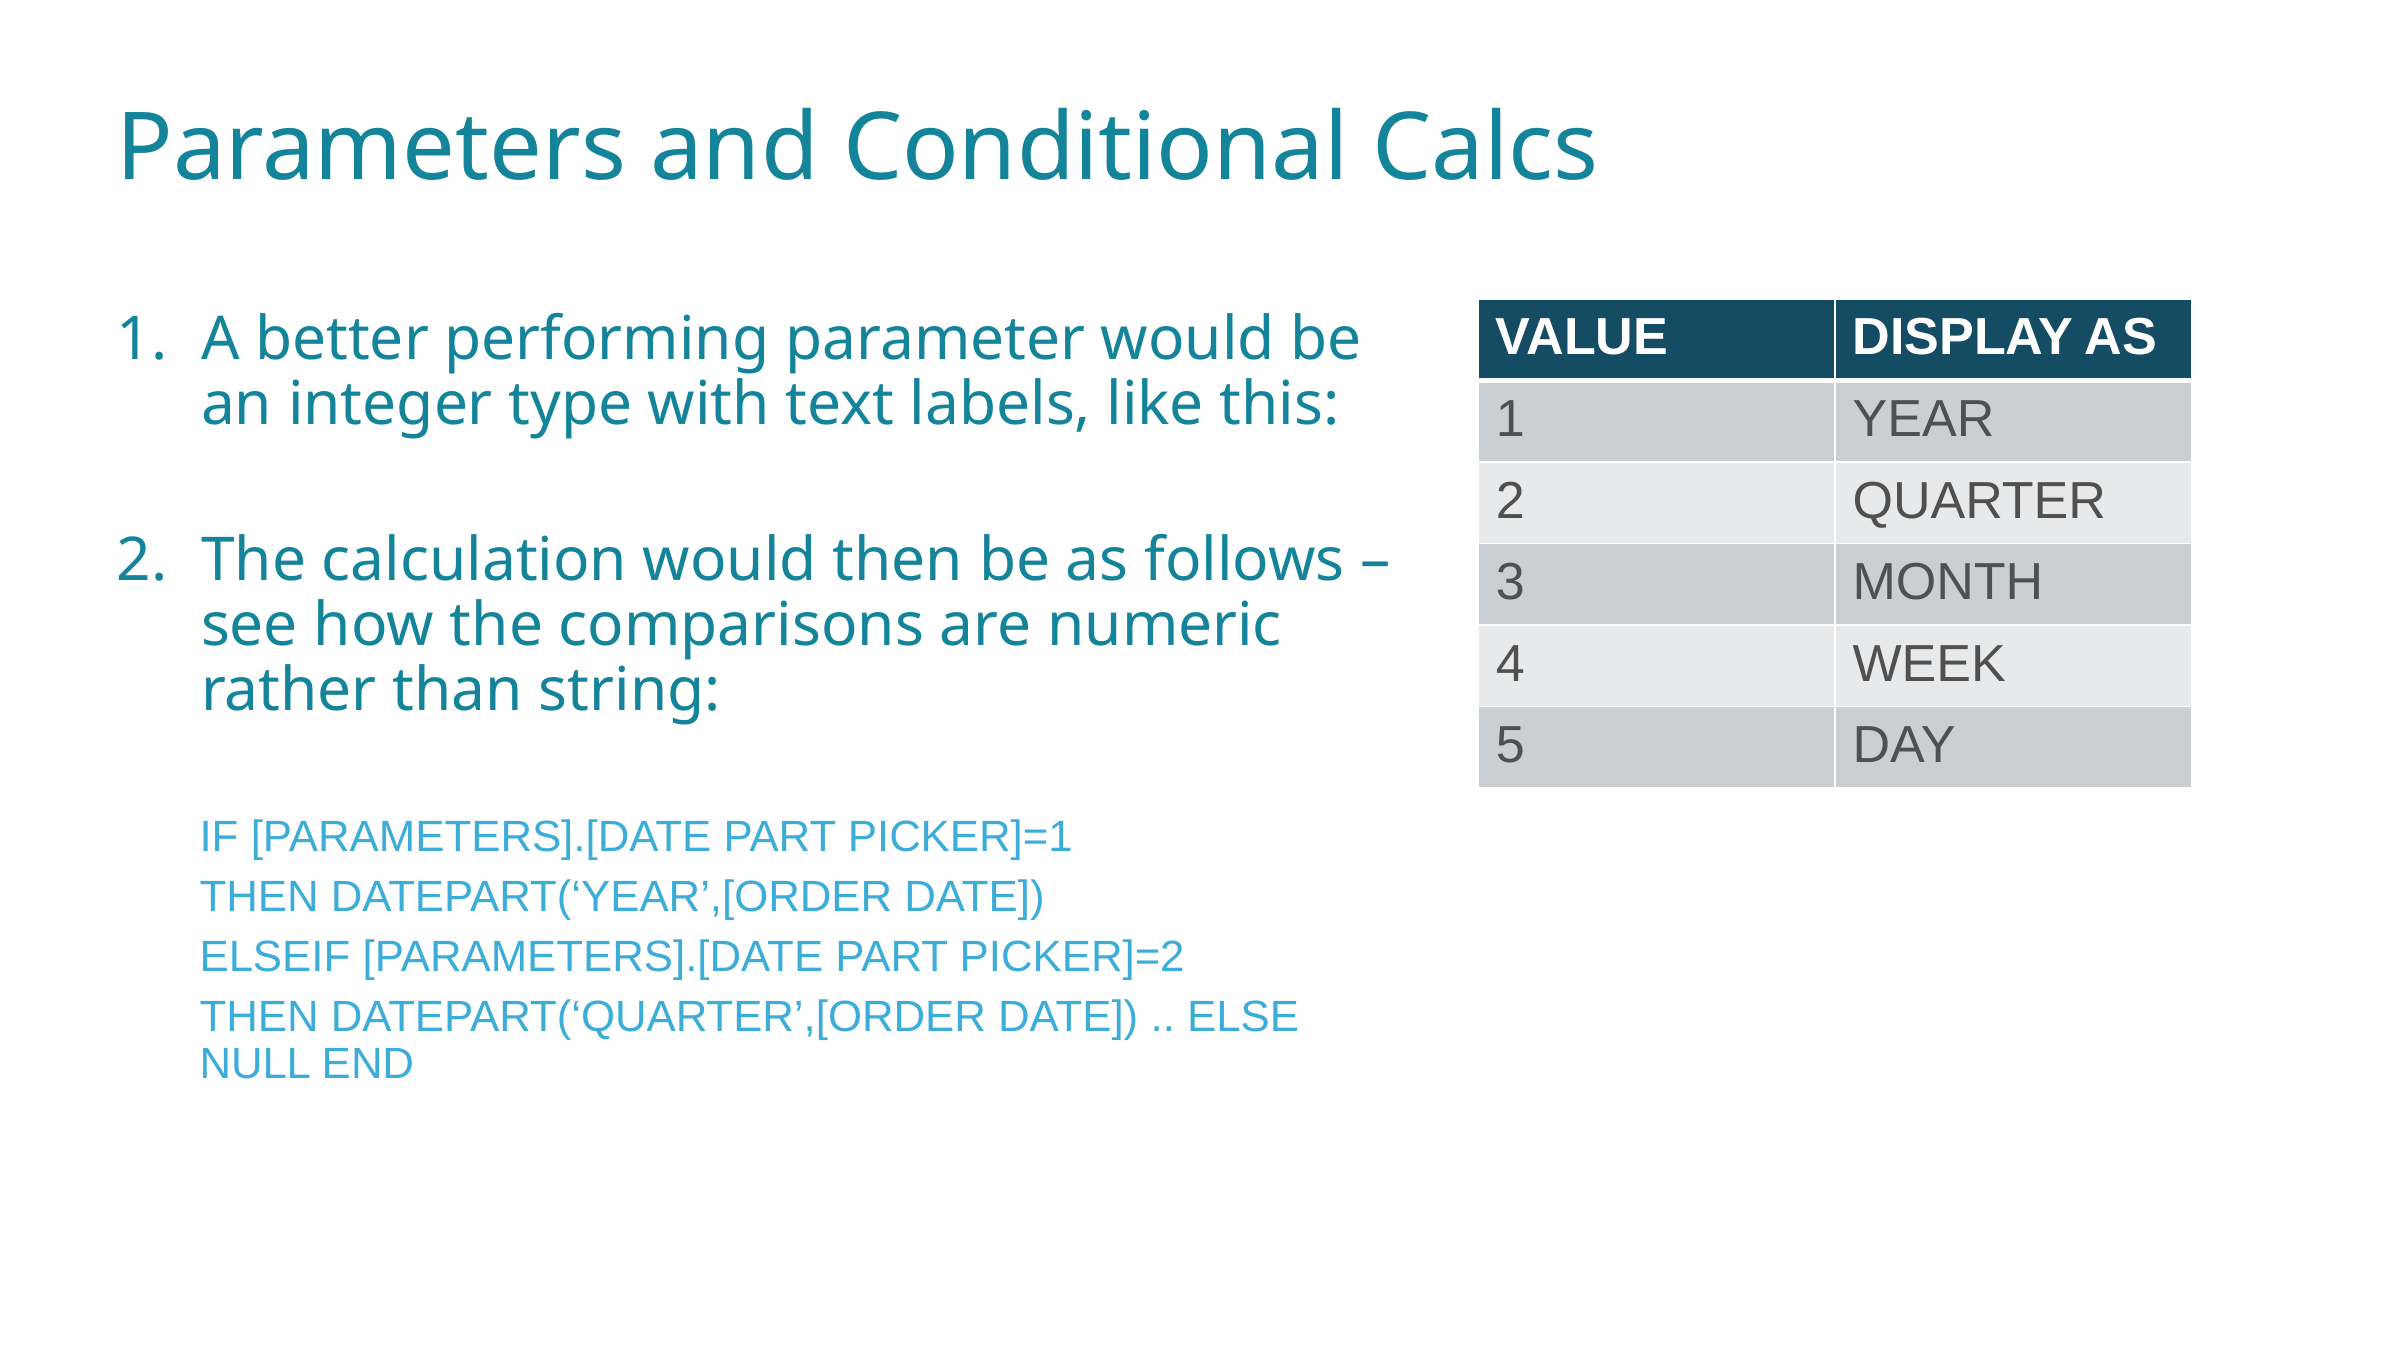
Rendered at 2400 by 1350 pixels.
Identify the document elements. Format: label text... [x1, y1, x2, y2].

table_cell QUARTER [1836, 463, 2191, 543]
table_cell 2 [1479, 463, 1834, 543]
list A better performing parameter would be an integer type with text labels, like this: The calculation would then be as follows – see how the comparisons are numeric rather than string: IF [PARAMETERS].[DATE PART PICKER]=1 THEN DATEPART(‘YEAR’,[ORDER DATE]) ELSEIF [PARAMETERS].[DATE PART PICKER]=2 THEN DATEPART(‘QUARTER’,[ORDER DATE]) .. ELSE NULL END [115, 307, 1399, 1240]
table_cell WEEK [1836, 626, 2191, 706]
table_cell 1 [1479, 383, 1834, 461]
table_header VALUE [1479, 300, 1834, 378]
table_header DISPLAY AS [1836, 300, 2191, 378]
table_cell 3 [1479, 544, 1834, 624]
table_cell MONTH [1836, 544, 2191, 624]
list Parameters and Conditional Calcs [116, 98, 2294, 201]
table_cell 4 [1479, 626, 1834, 706]
table_cell 5 [1479, 707, 1834, 787]
table_cell DAY [1836, 707, 2191, 787]
table_cell YEAR [1836, 383, 2191, 461]
